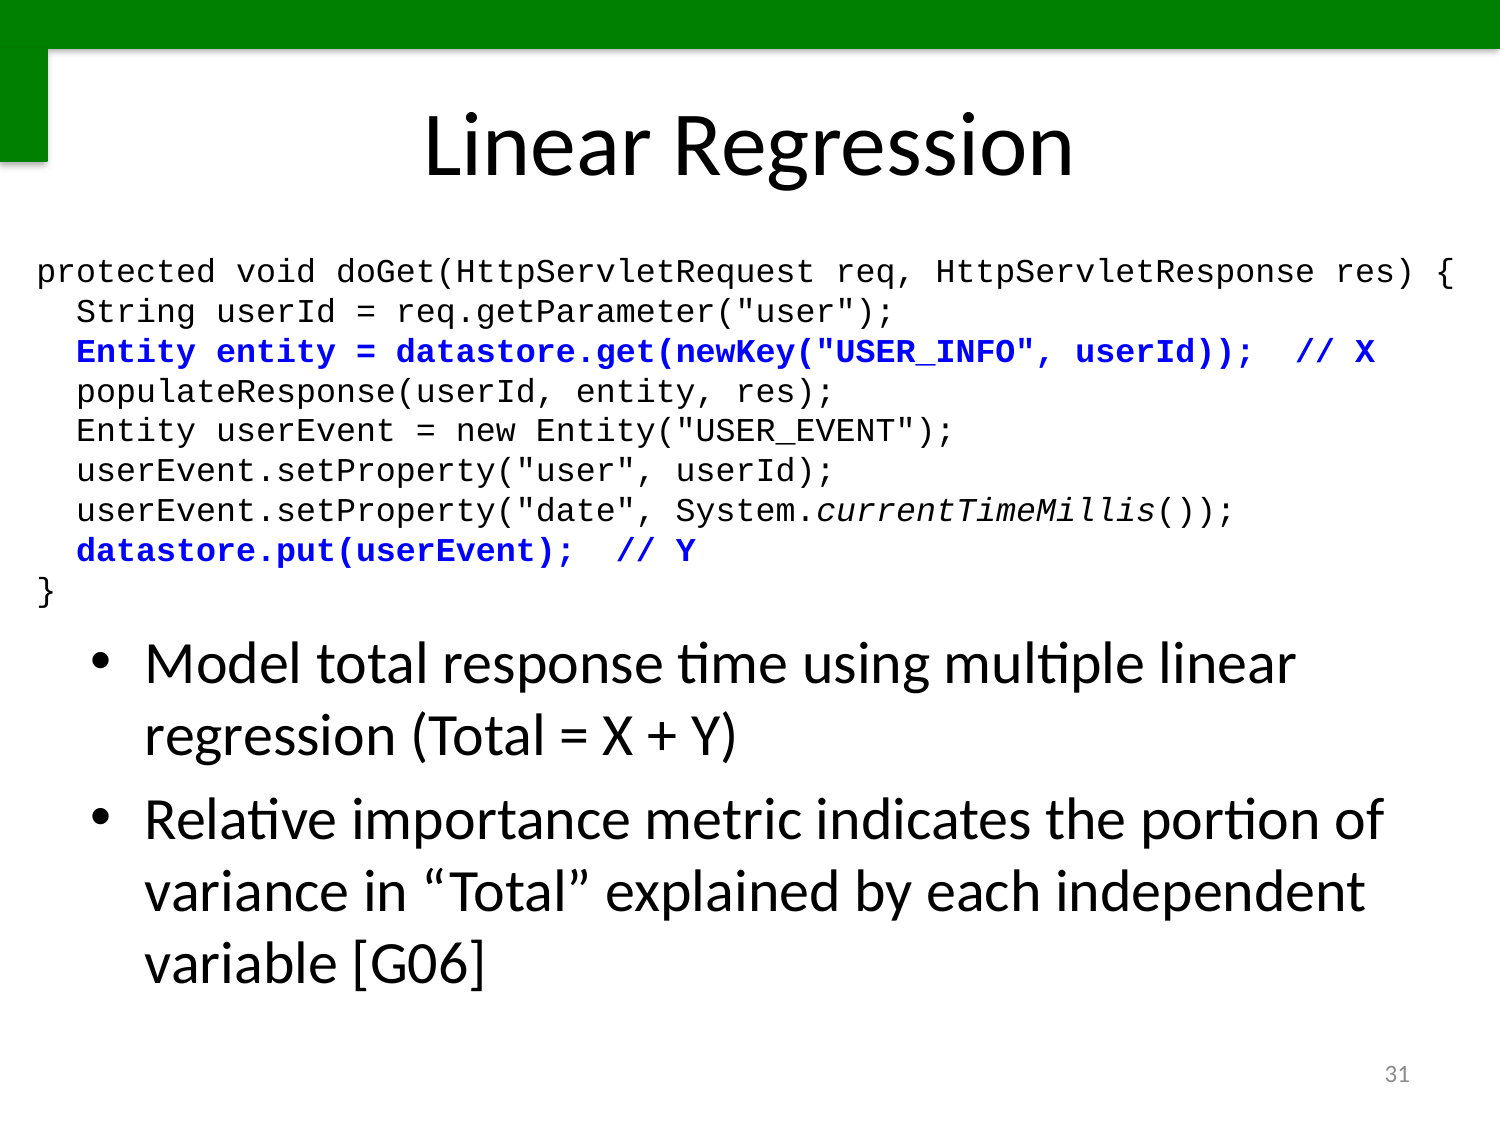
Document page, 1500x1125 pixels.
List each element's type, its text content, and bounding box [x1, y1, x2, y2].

title Linear Regression [75, 171, 1425, 233]
slide_number 31 [1074, 1042, 1425, 1103]
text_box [0, 0, 1500, 162]
text_box protected void doGet(HttpServletRequest req, HttpServletResponse res) { String userId = req.getParameter("user"); Entity entity = datastore.get(newKey("USER_INFO", userId)); // X populateResponse(userId, entity, res); Entity userEvent = new Entity("USER_EVENT"); userEvent.setProperty("user", userId); userEvent.setProperty("date", System.currentTimeMillis()); datastore.put(userEvent); // Y } [21, 241, 1479, 646]
list Model total response time using multiple linear regression (Total = X + Y) Relative importance metric indicates the portion of variance in “Total” explained by each independent variable [G06] [75, 646, 1425, 1005]
